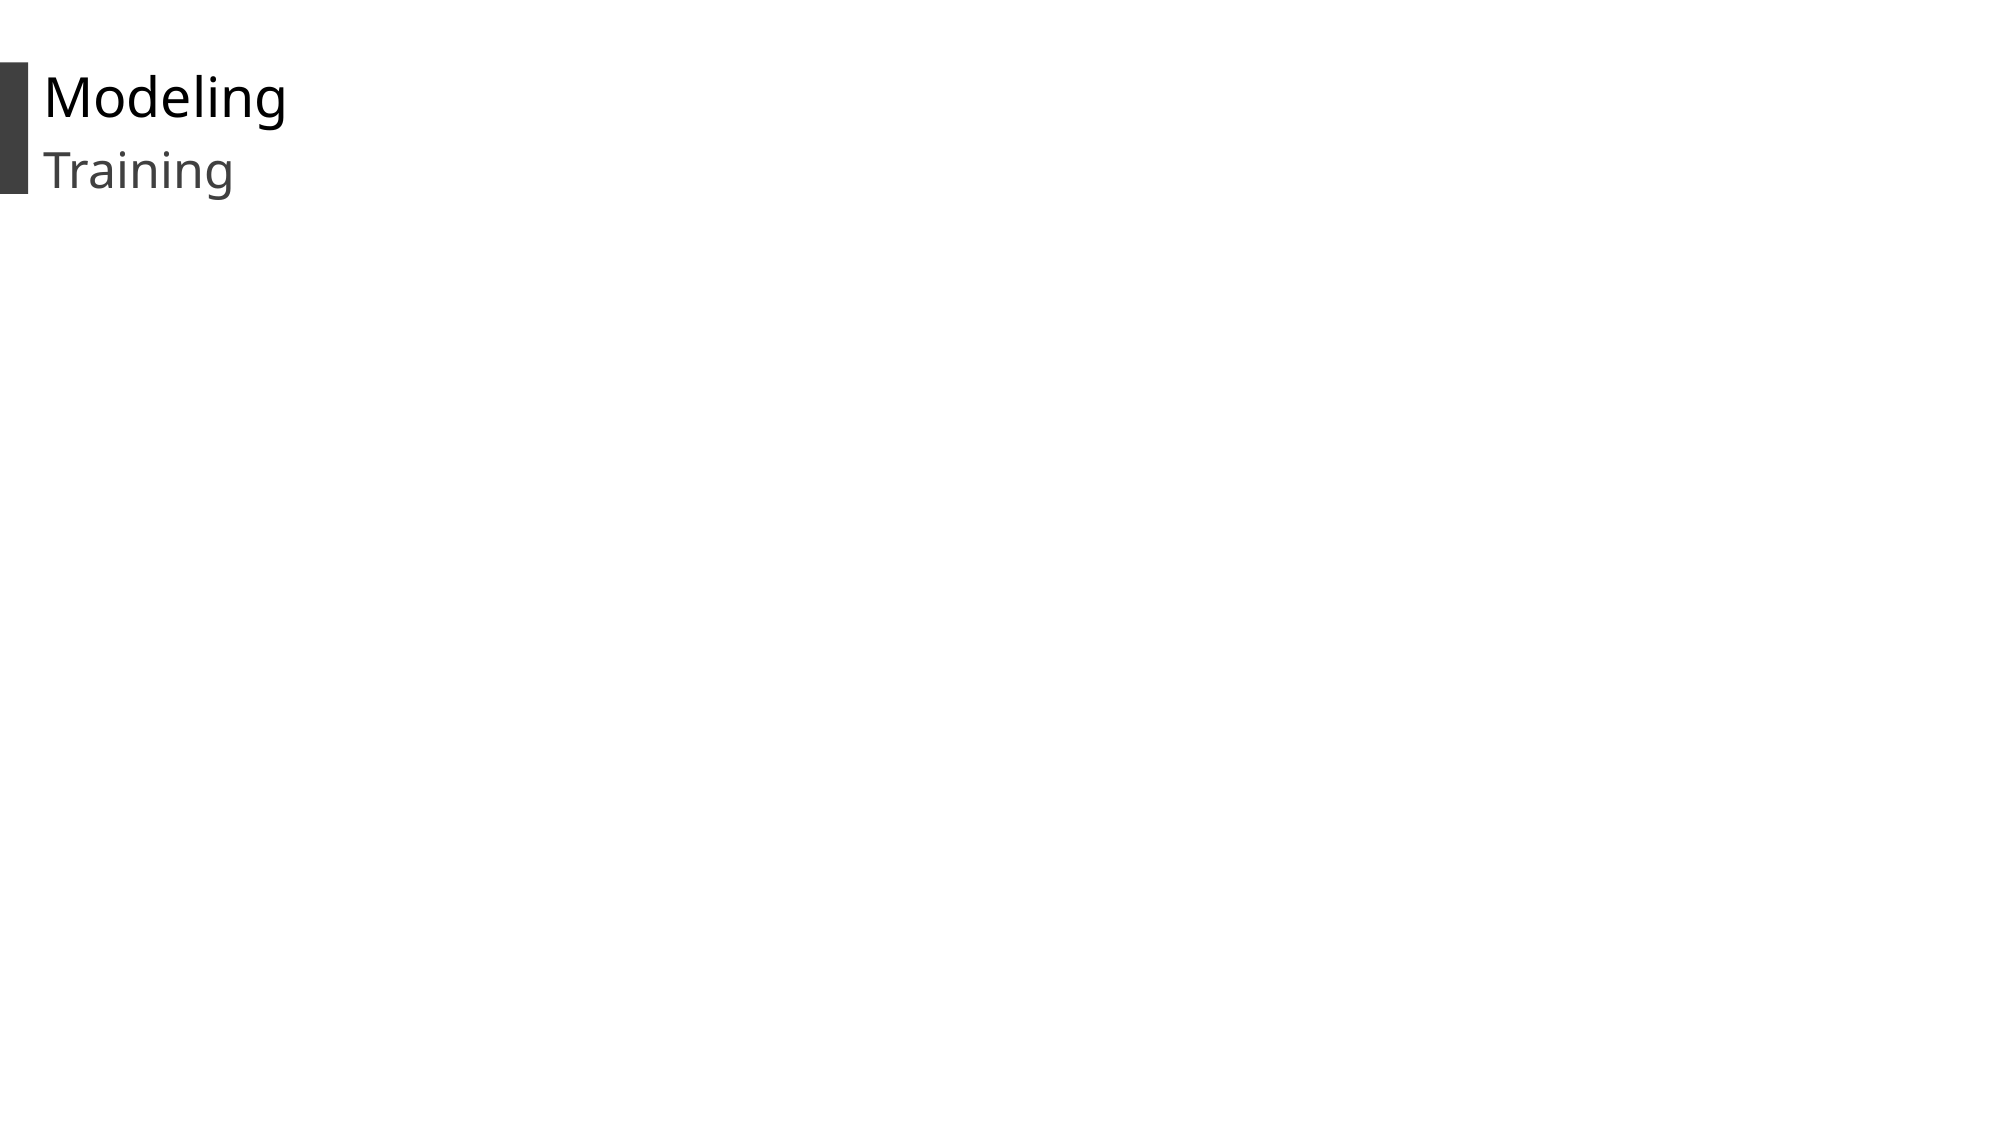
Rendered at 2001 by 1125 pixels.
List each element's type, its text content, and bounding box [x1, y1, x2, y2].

list Modeling [28, 62, 452, 137]
list Training [28, 137, 529, 258]
